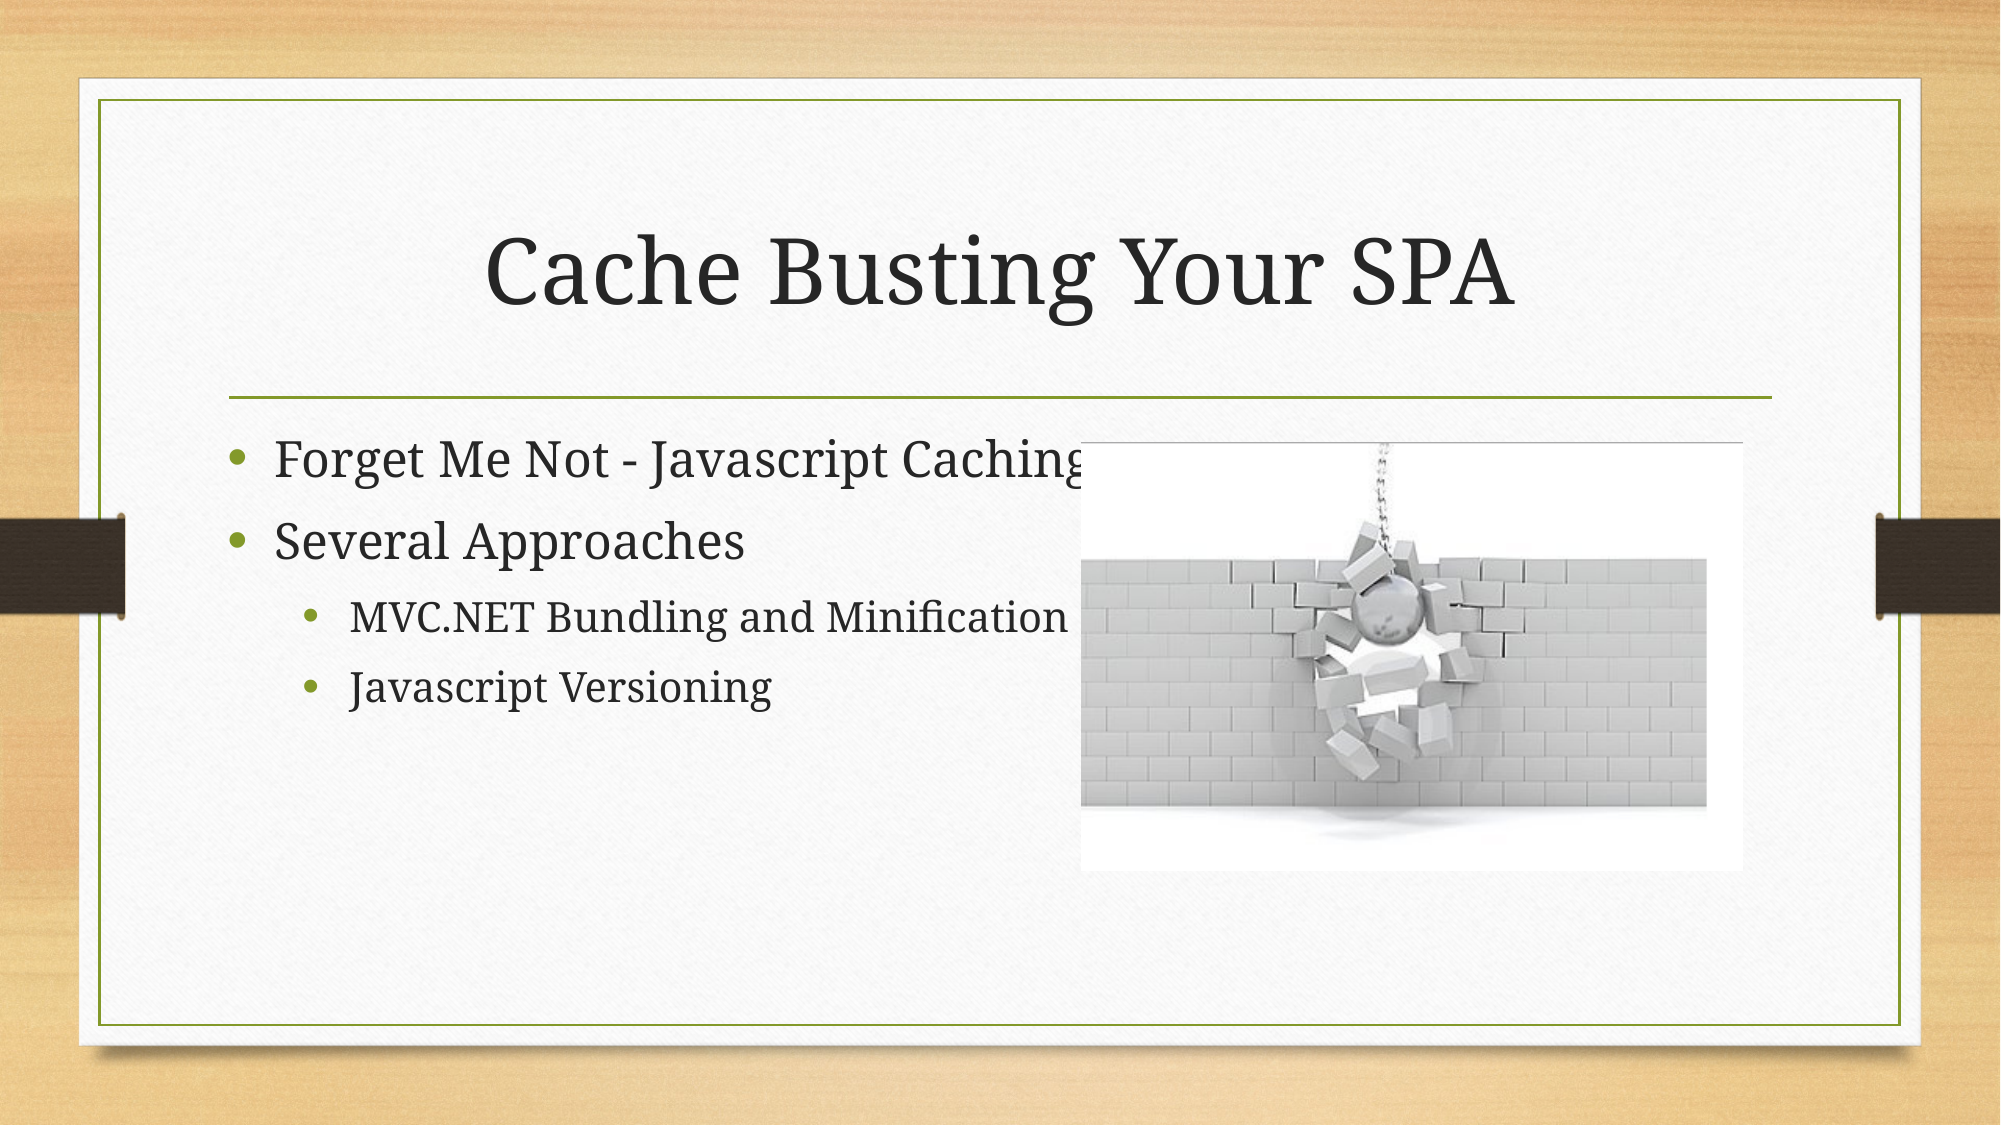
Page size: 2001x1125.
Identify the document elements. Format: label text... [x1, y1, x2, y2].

picture [0, 0, 2001, 1125]
list Forget Me Not - Javascript Caching Several Approaches MVC.NET Bundling and Minification Javascript Versioning [212, 419, 1788, 964]
title Cache Busting Your SPA [212, 161, 1788, 375]
